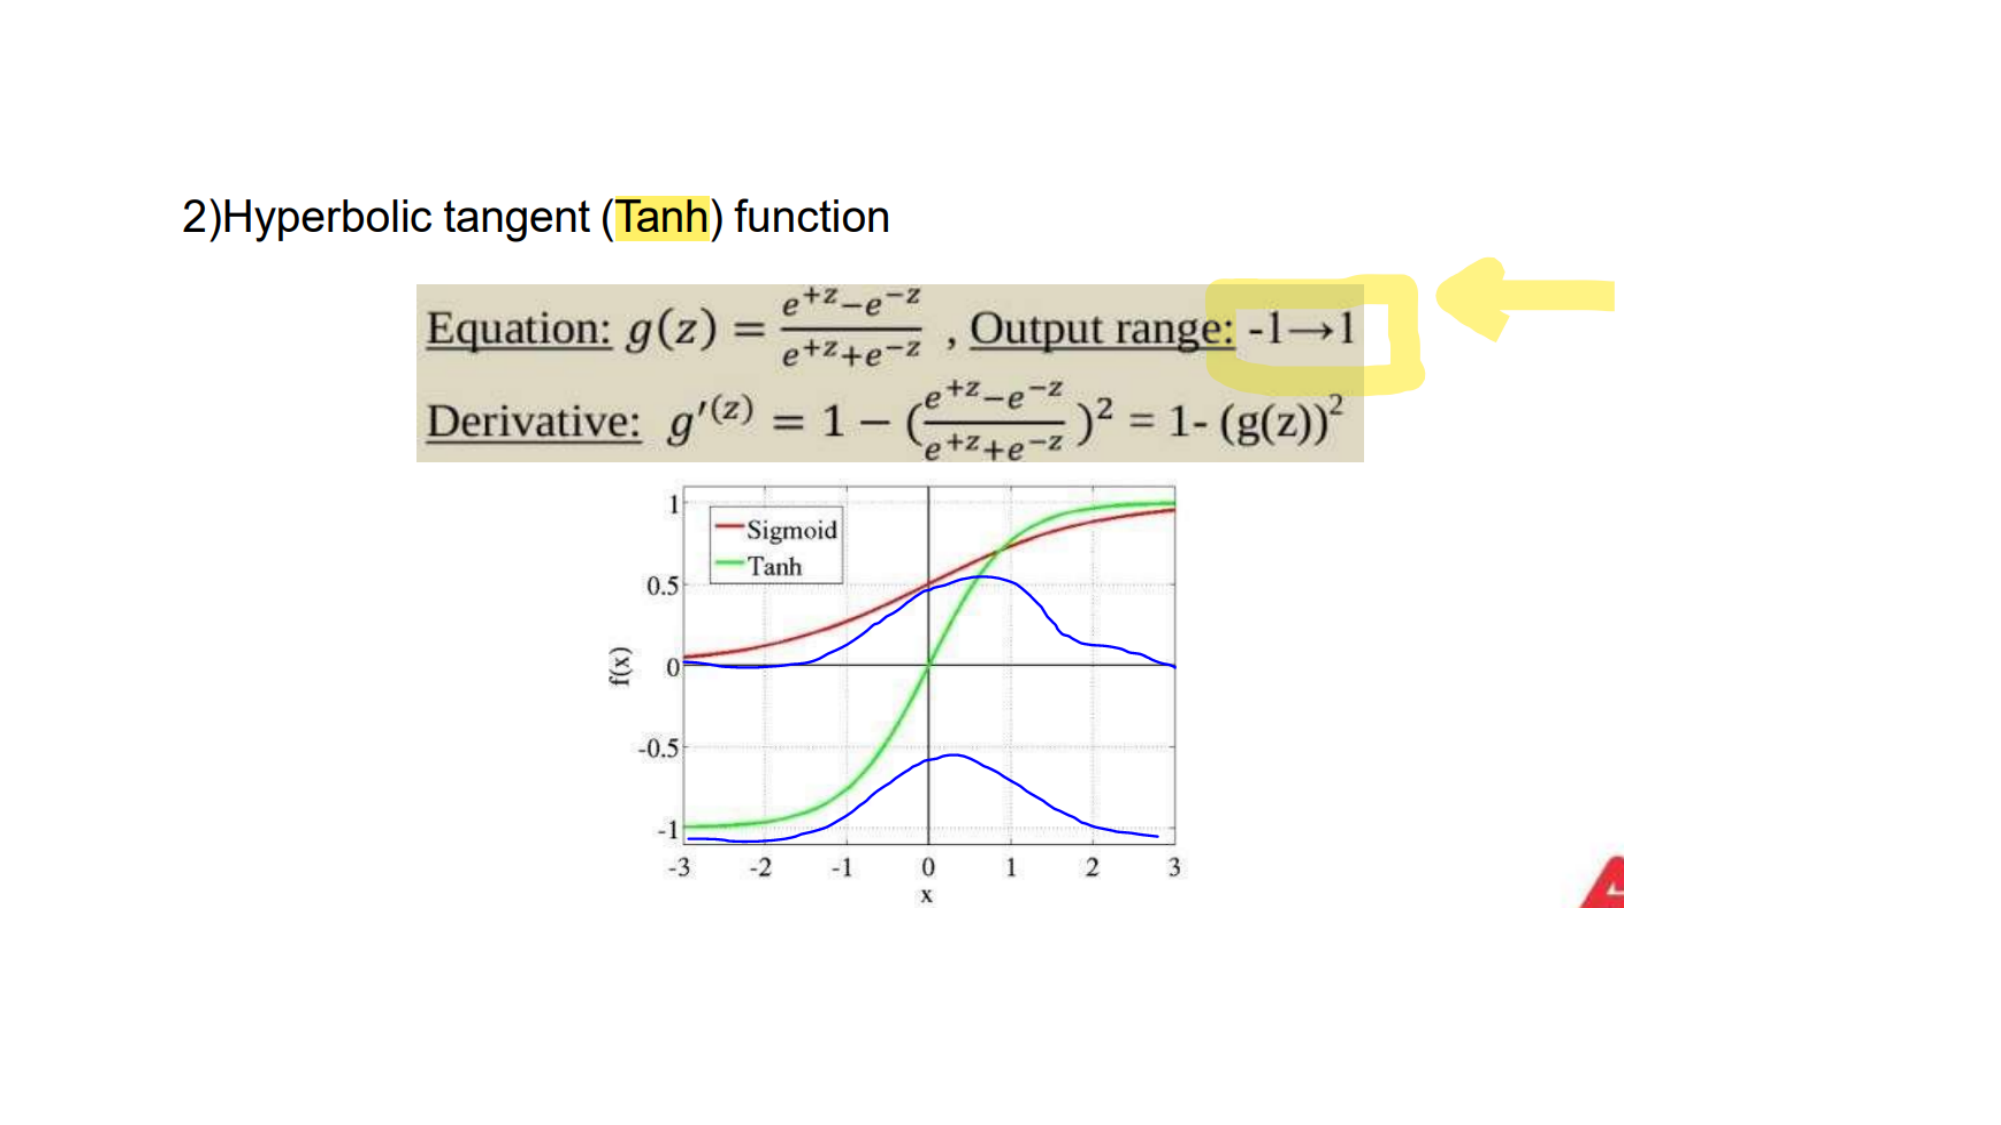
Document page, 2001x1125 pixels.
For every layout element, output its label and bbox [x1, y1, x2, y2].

picture [159, 168, 1624, 908]
